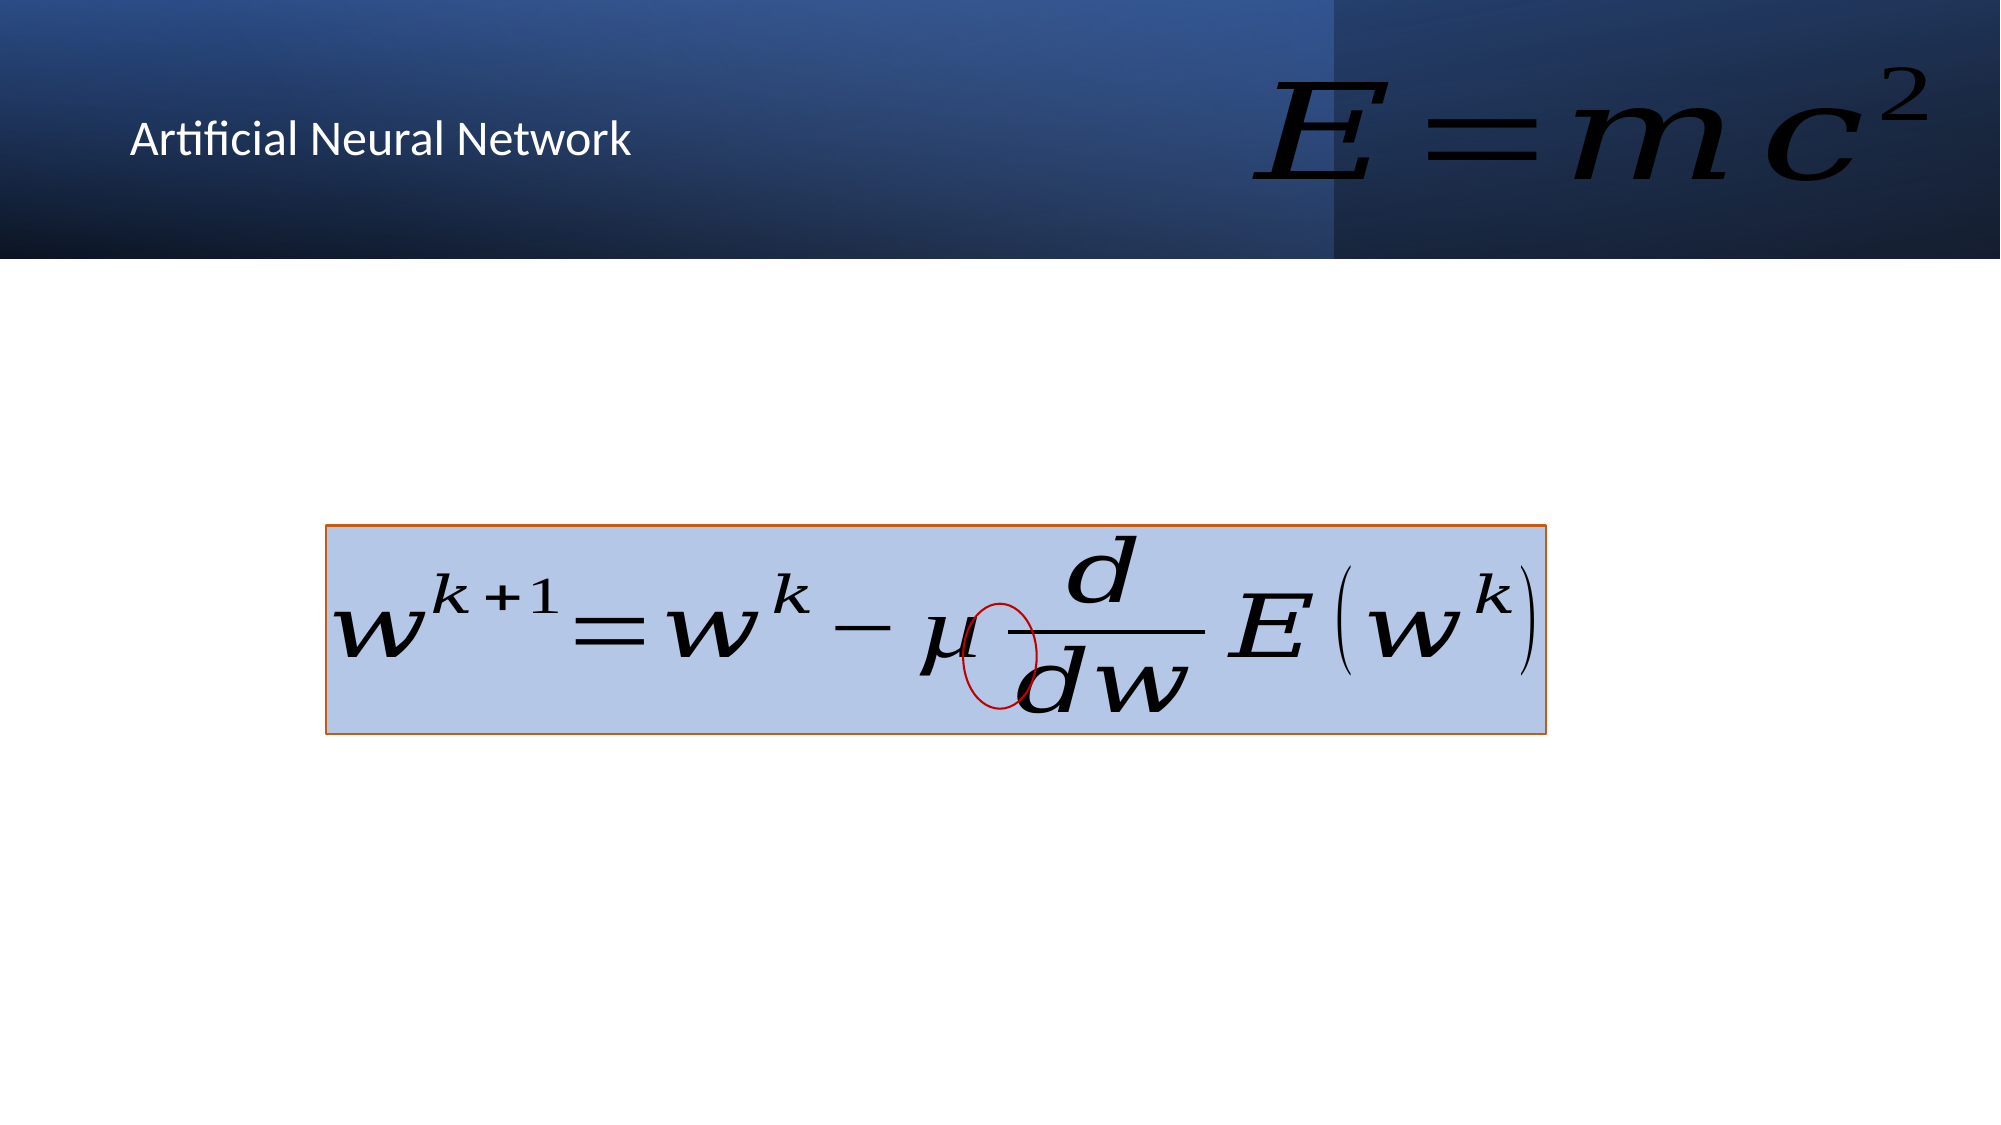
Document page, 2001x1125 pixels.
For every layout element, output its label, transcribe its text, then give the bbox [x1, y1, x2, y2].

text_box [0, 0, 2000, 259]
text_box [962, 602, 1038, 710]
title Artificial Neural Network [114, 40, 1613, 231]
text_box [0, 260, 2000, 1125]
